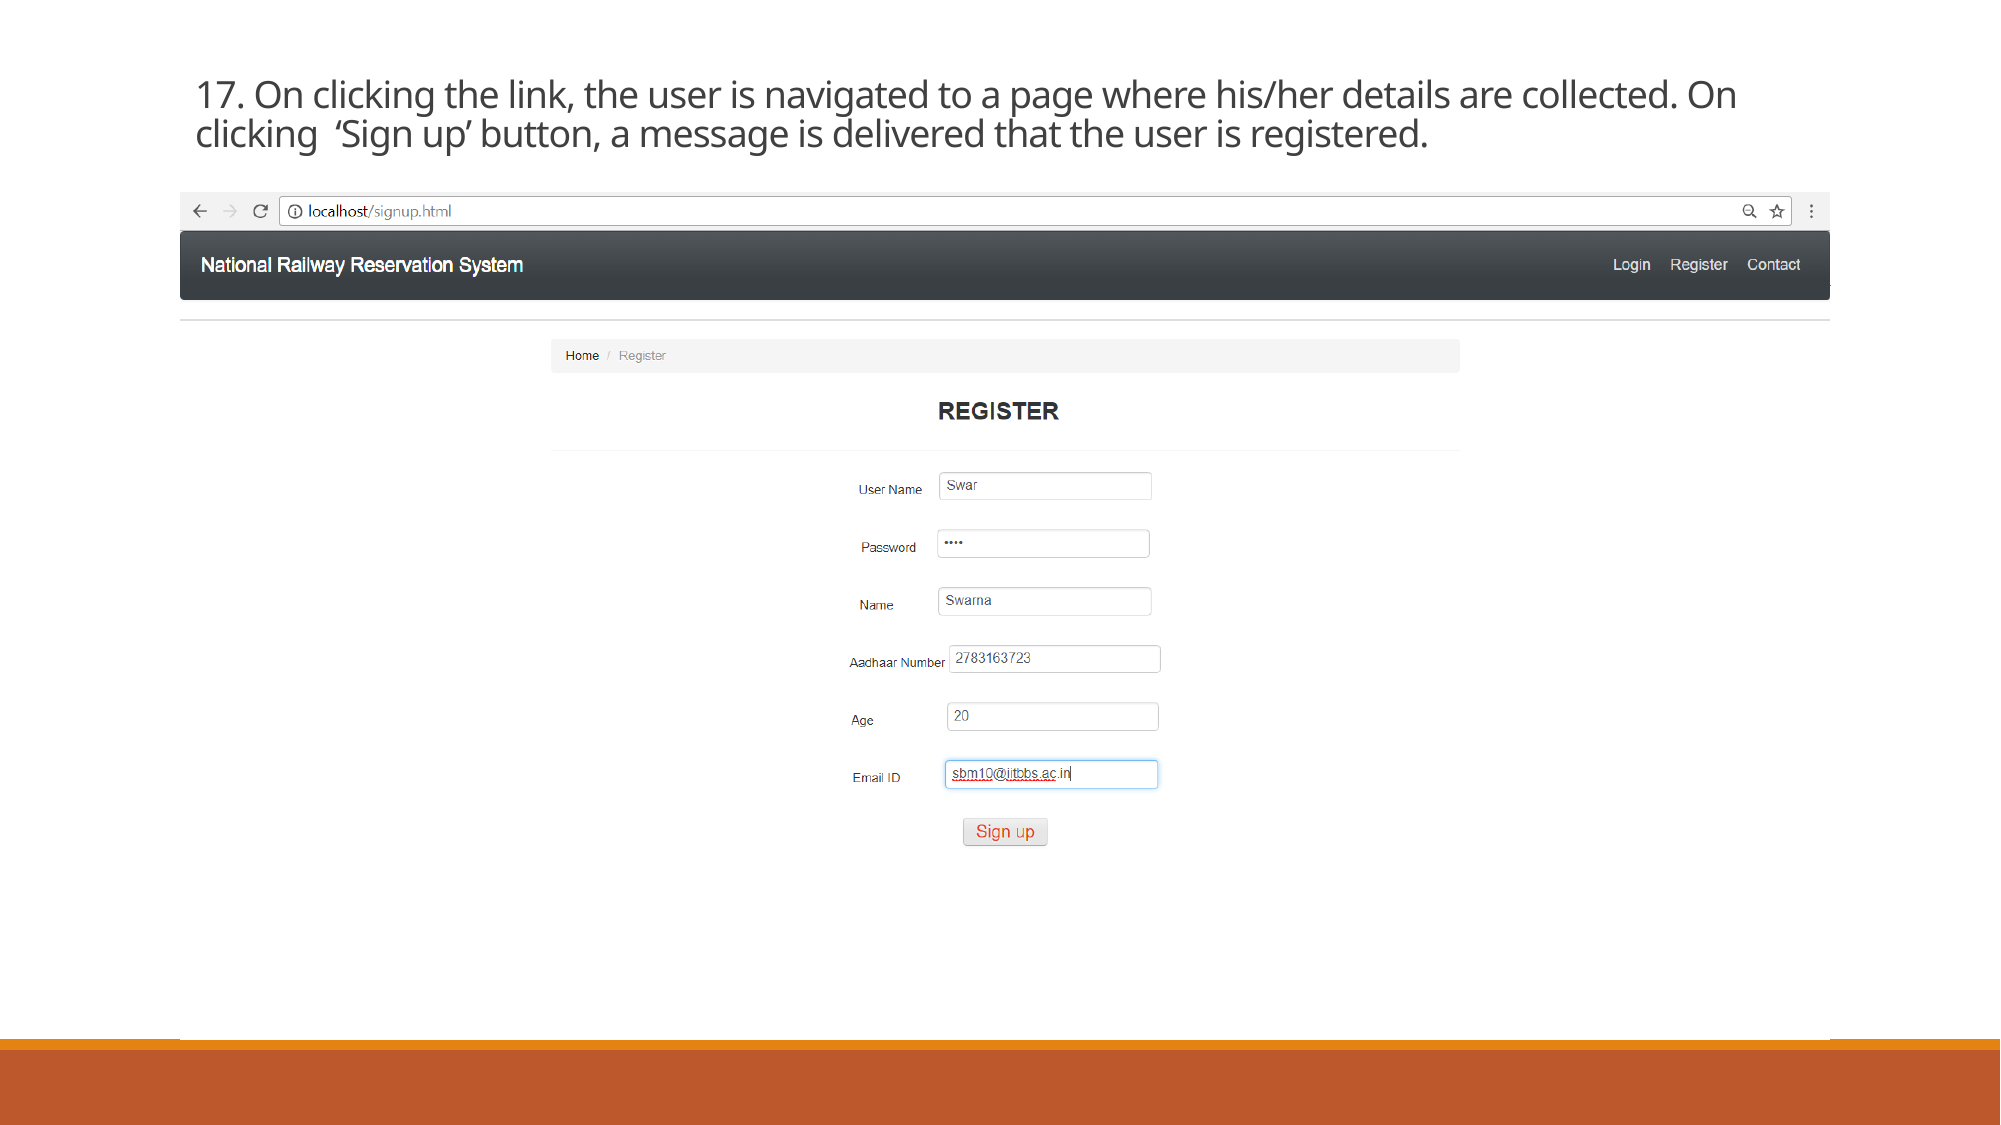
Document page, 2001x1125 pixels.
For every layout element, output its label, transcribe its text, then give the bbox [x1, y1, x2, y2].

title 17. On clicking the link, the user is navigated to a page where his/her details are collected. On clicking ‘Sign up’ button, a message is delivered that the user is registered. [180, 47, 1830, 163]
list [179, 191, 1831, 1041]
